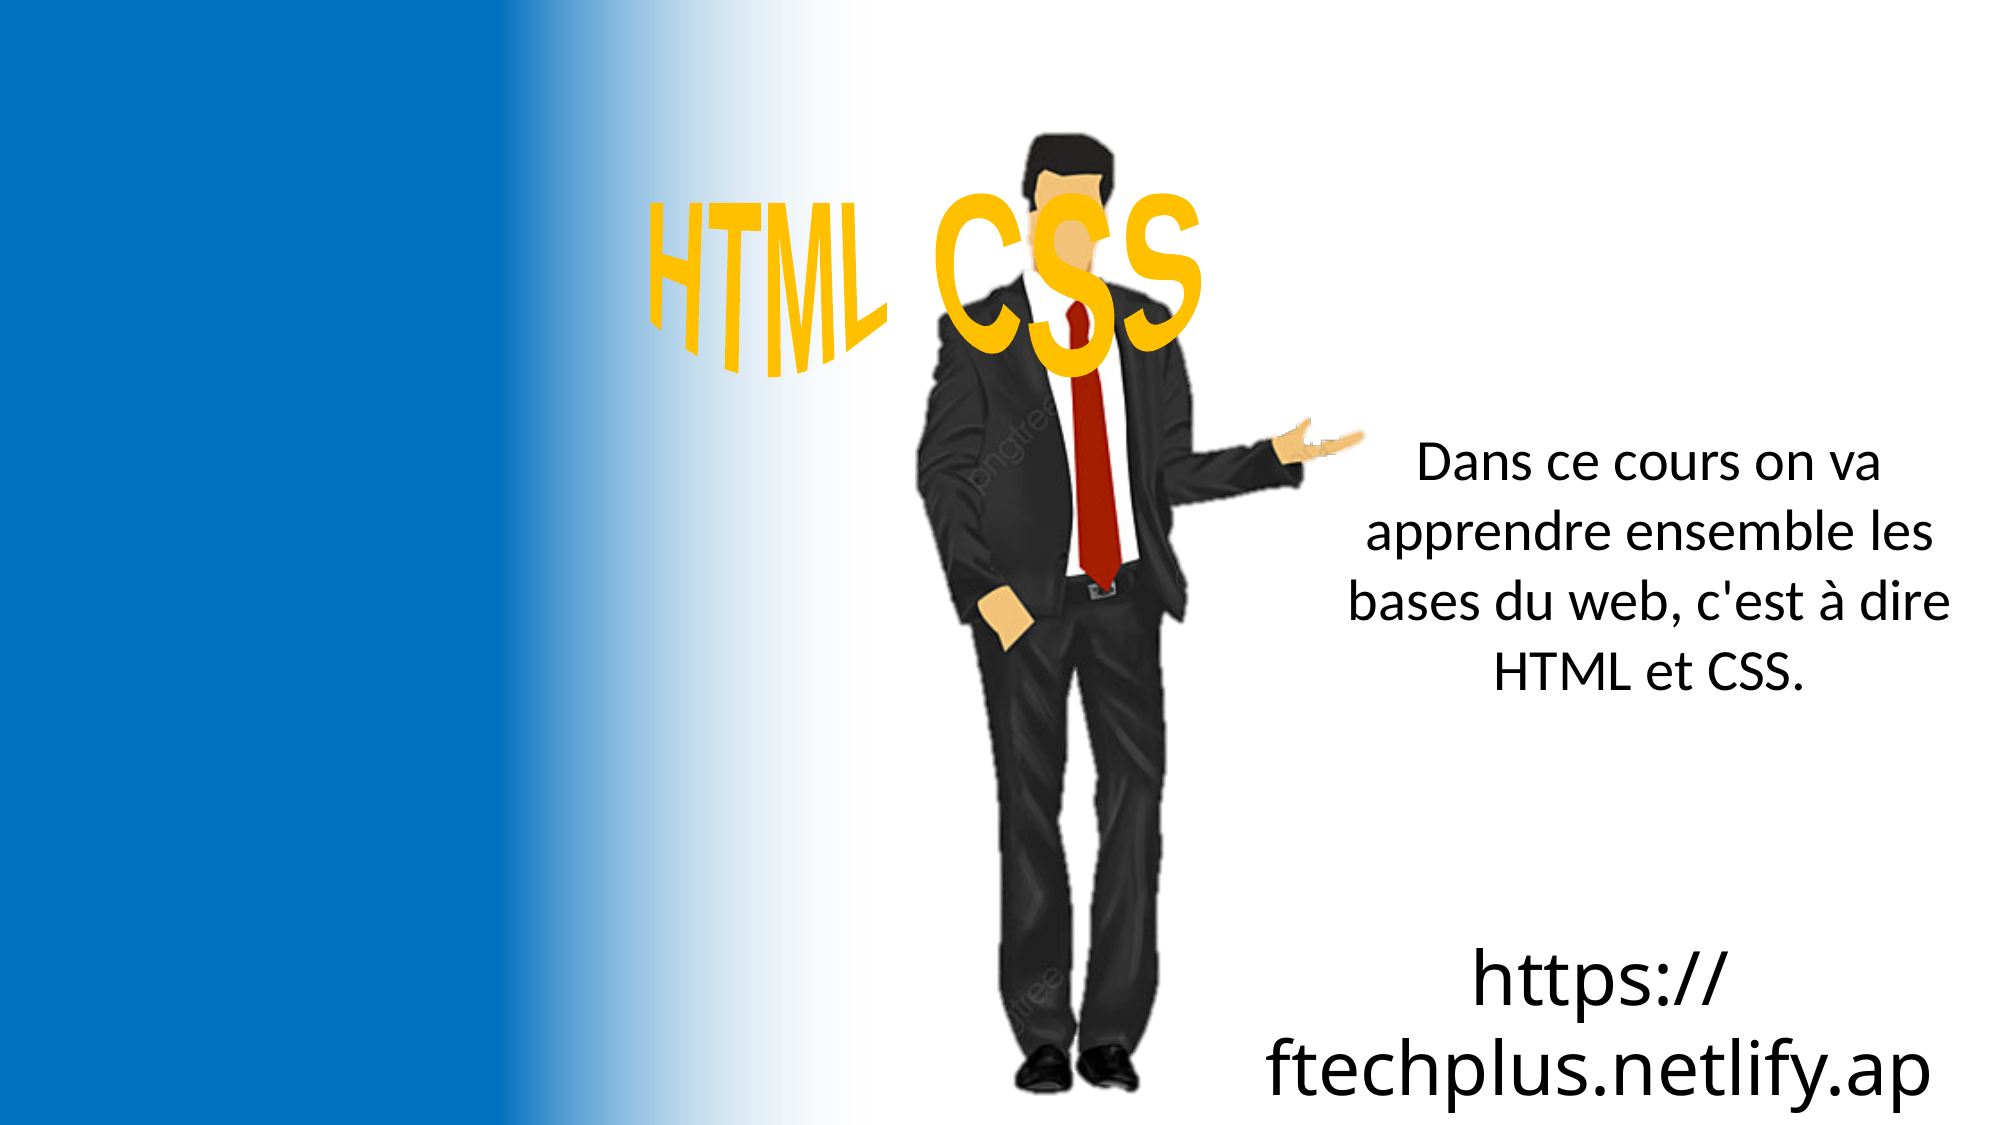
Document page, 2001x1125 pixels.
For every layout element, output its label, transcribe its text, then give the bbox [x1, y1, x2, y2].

text_box [0, 0, 872, 1125]
picture [886, 107, 1371, 1106]
text_box Dans ce cours on va apprendre ensemble les bases du web, c'est à dire HTML et CSS. [1371, 375, 1998, 750]
text_box https://ftechplus.netlify.app [1236, 1004, 1964, 1125]
